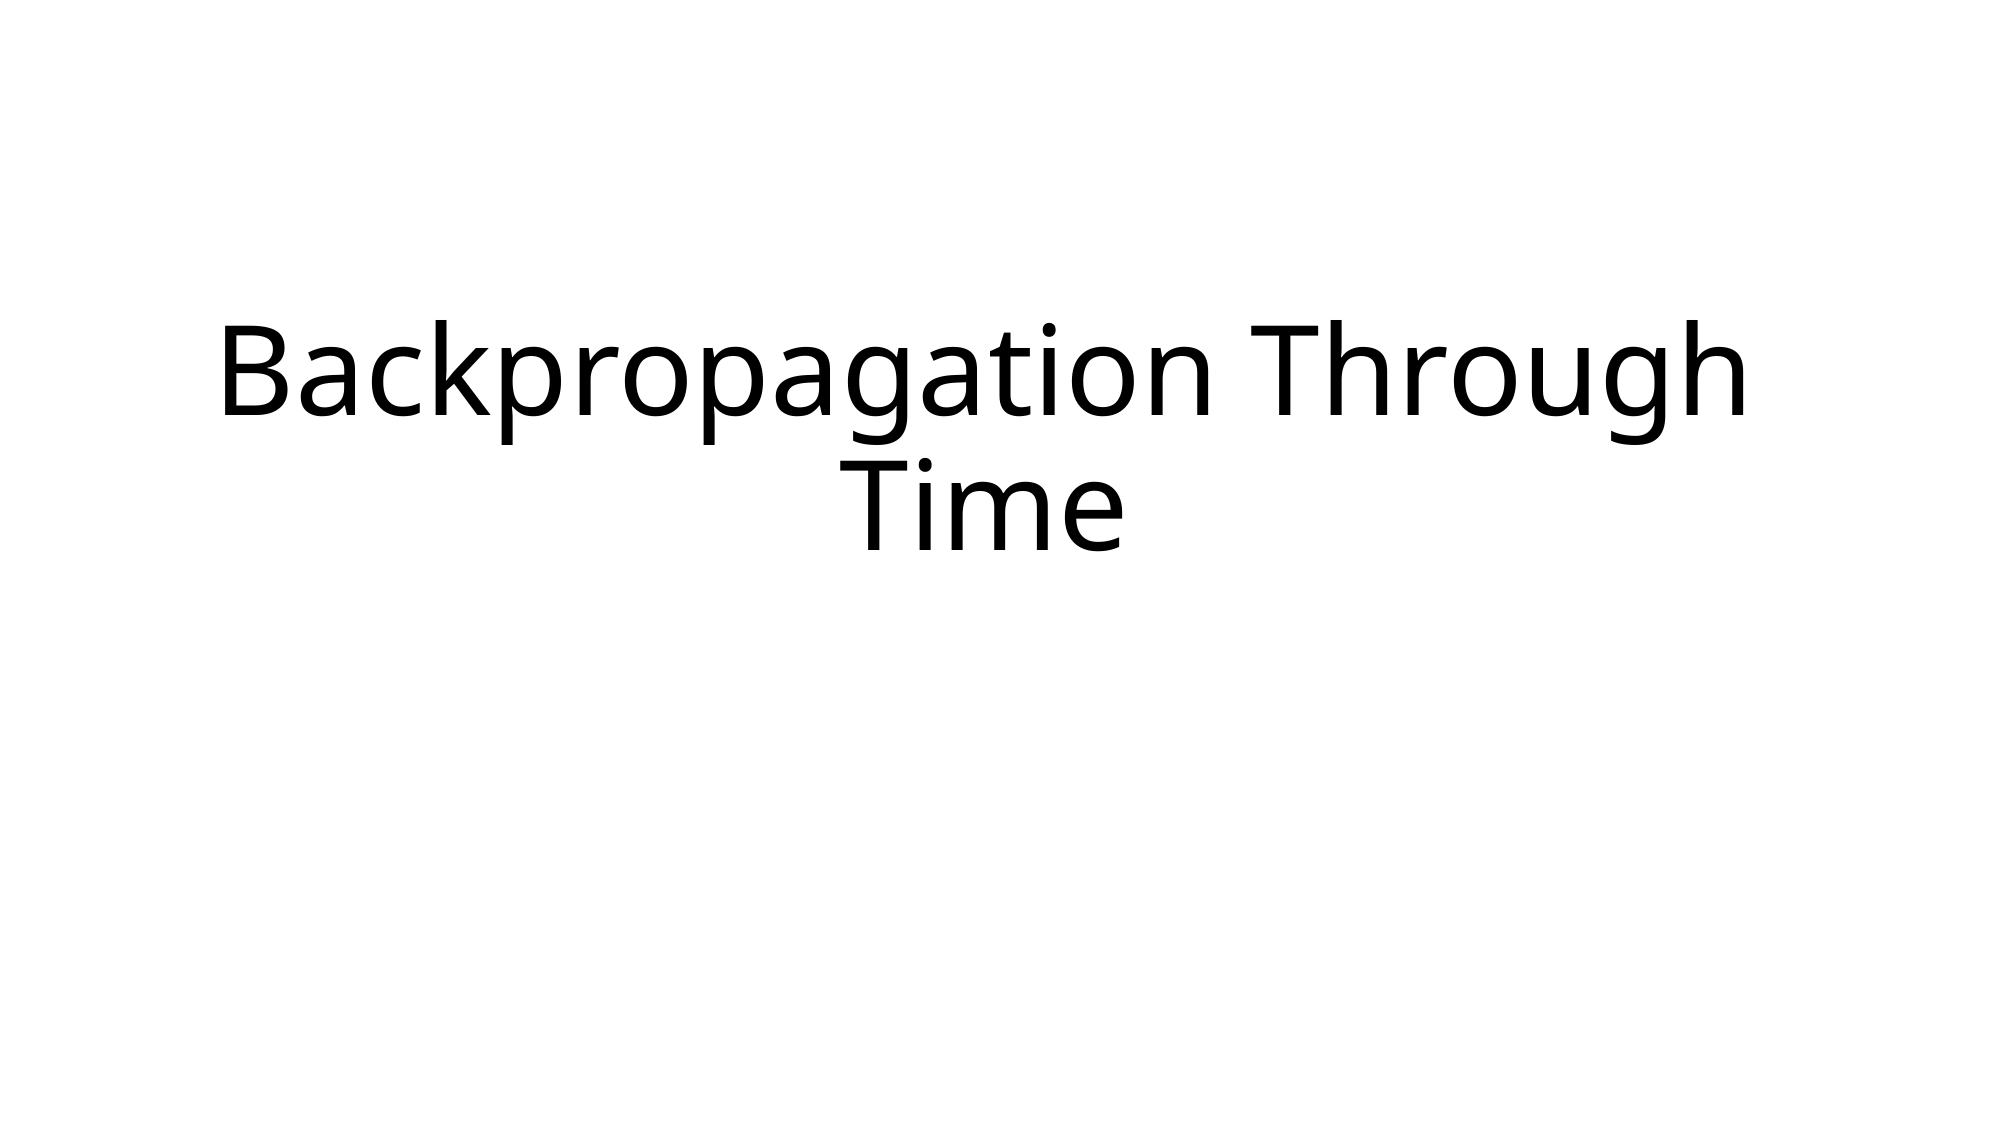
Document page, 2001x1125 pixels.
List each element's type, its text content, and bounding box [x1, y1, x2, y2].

title Backpropagation Through Time [186, 193, 1783, 586]
